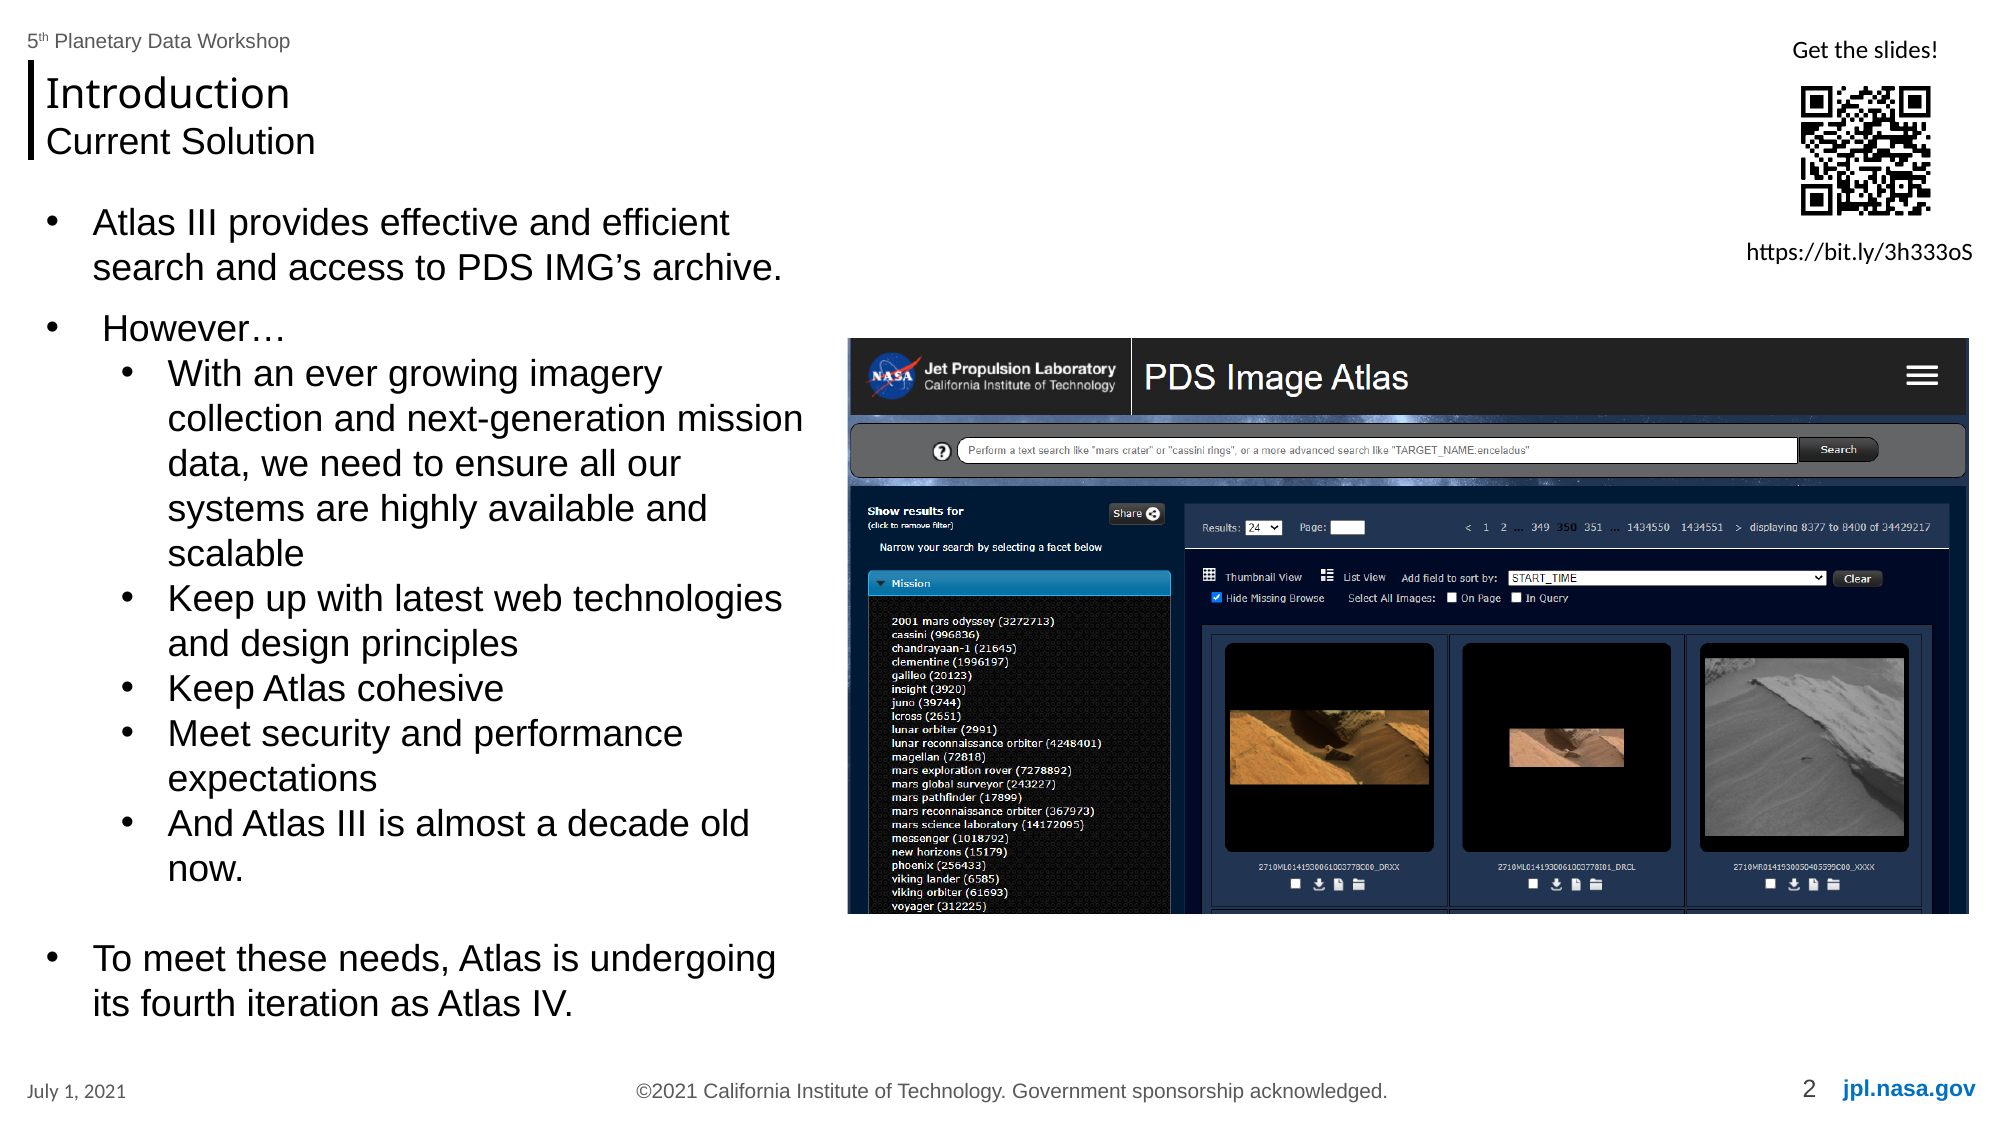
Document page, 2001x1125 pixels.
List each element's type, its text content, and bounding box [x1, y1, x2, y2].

text_box Get the slides! [1755, 26, 1977, 71]
text_box ©2021 California Institute of Technology. Government sponsorship acknowledged. [580, 1070, 1381, 1111]
text_box https://bit.ly/3h333oS [1731, 228, 2000, 273]
picture [1782, 67, 1949, 234]
text_box Current Solution [31, 109, 1782, 170]
text_box Introduction [34, 59, 1782, 109]
text_box jpl.nasa.gov [1832, 1066, 2000, 1109]
slide_number 2 [1381, 1058, 1832, 1118]
text_box Atlas III provides effective and efficient search and access to PDS IMG’s archive. [31, 190, 802, 295]
text_box 5th Planetary Data Workshop [12, 19, 2000, 60]
text_box However… With an ever growing imagery collection and next-generation mission data, we need to ensure all our systems are highly available and scalable Keep up with latest web technologies and design principles Keep Atlas cohesive Meet security and performance expectations And Atlas III is almost a decade old now. To meet these needs, Atlas is undergoing its fourth iteration as Atlas IV. [31, 296, 826, 1031]
picture [847, 338, 1969, 914]
text_box July 1, 2021 [12, 1070, 197, 1111]
